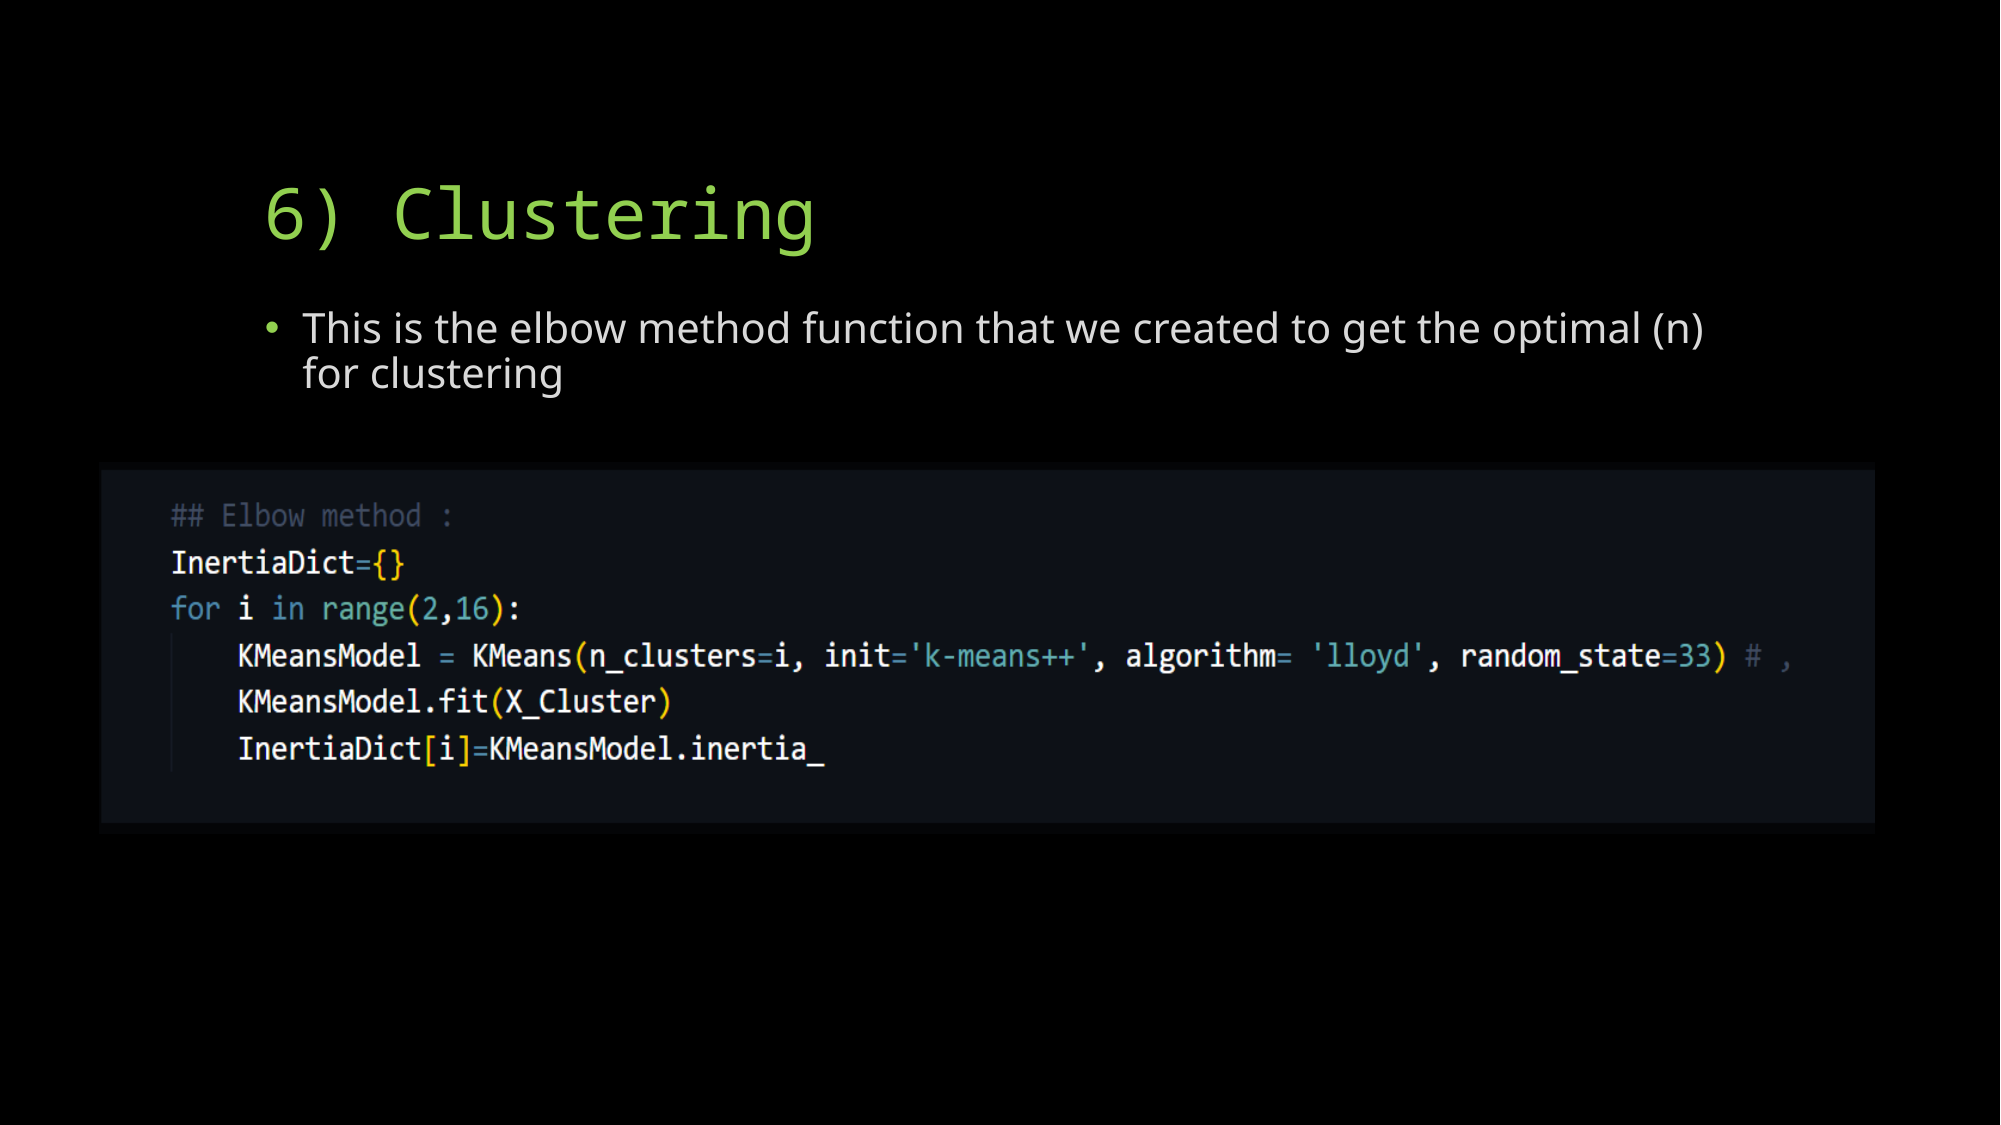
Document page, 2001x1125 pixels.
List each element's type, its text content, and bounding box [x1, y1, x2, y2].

picture [99, 462, 1875, 834]
title 6) Clustering [249, 75, 1750, 263]
list This is the elbow method function that we created to get the optimal (n) for clustering [249, 299, 1750, 425]
